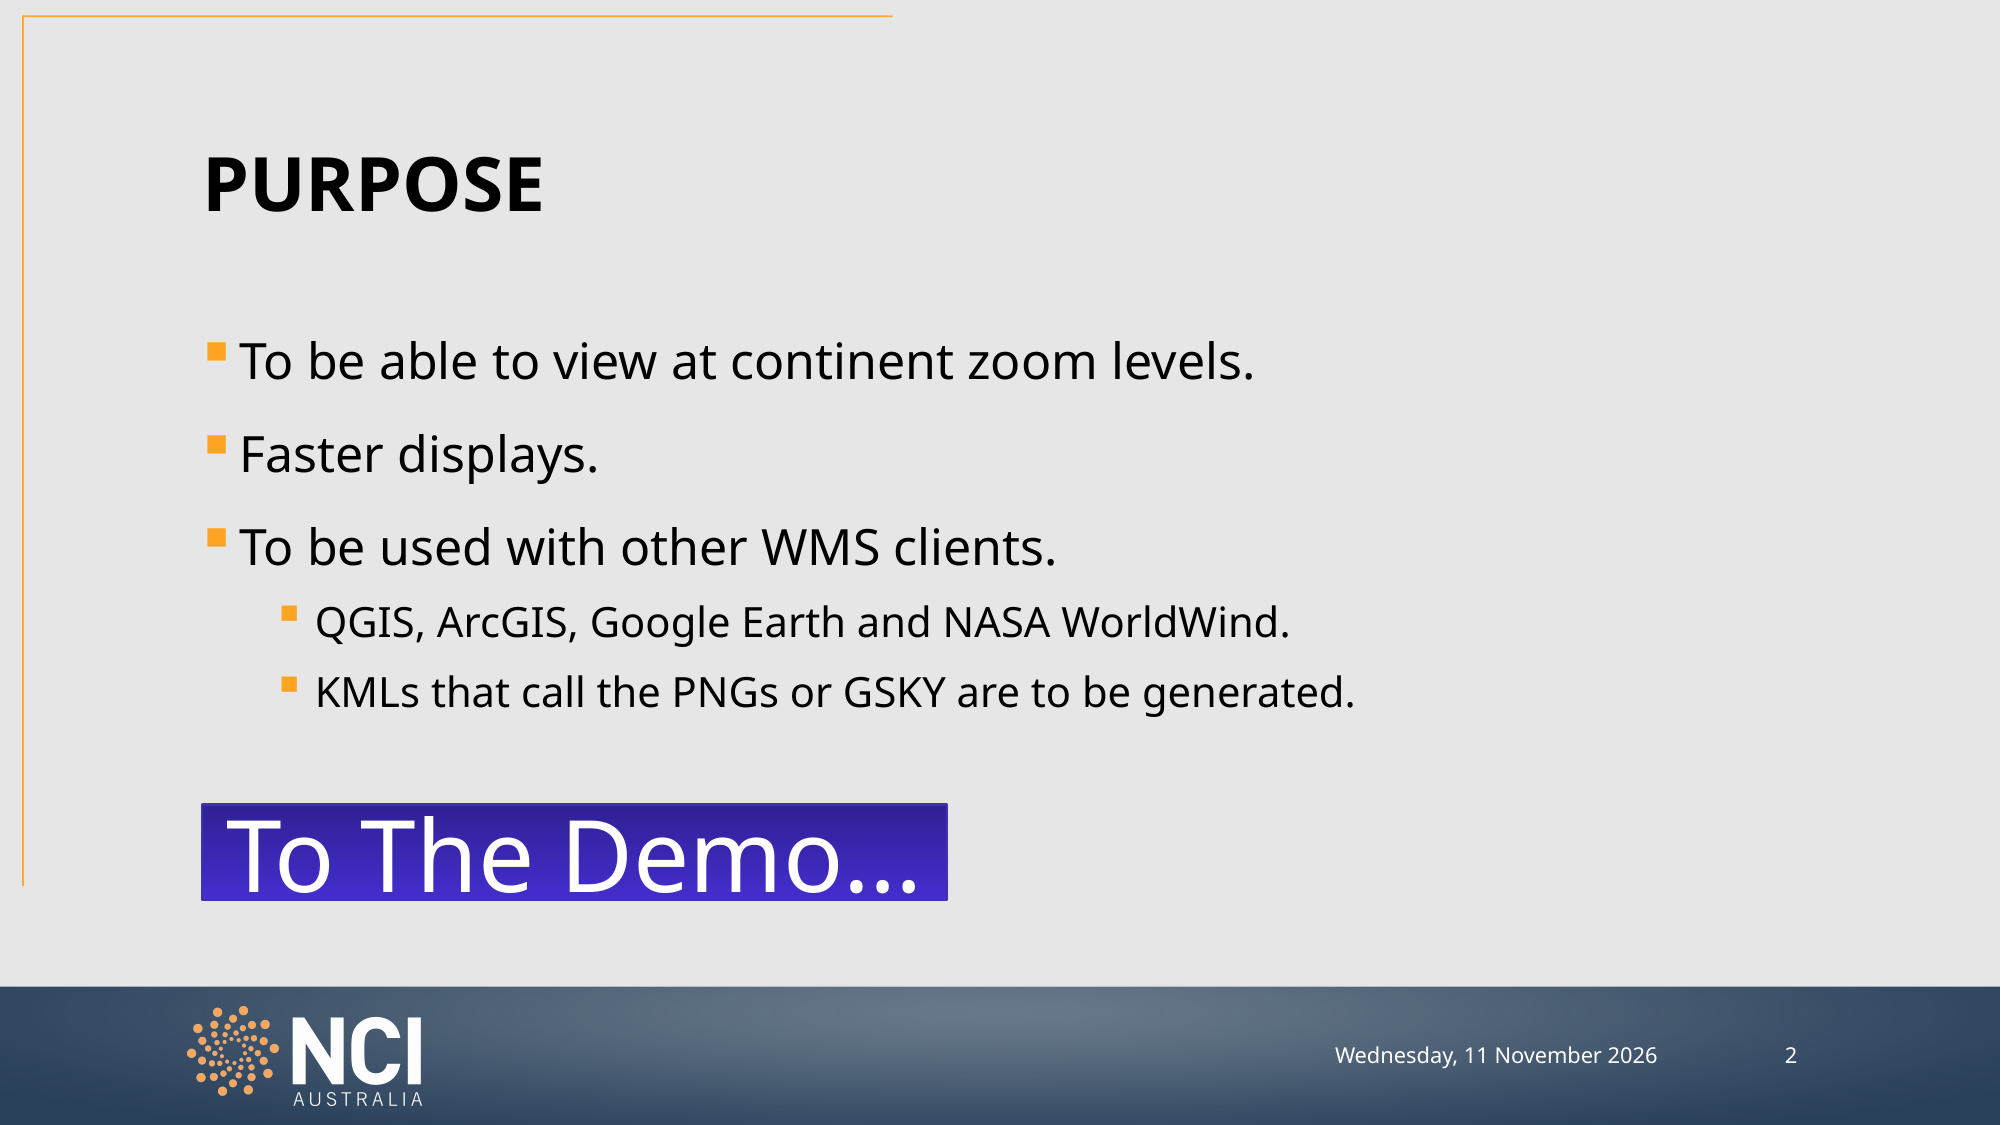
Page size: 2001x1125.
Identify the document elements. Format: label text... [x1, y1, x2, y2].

list To be able to view at continent zoom levels. Faster displays. To be used with other WMS clients. QGIS, ArcGIS, Google Earth and NASA WorldWind. KMLs that call the PNGs or GSKY are to be generated. [187, 309, 1813, 789]
title purpose [187, 66, 1813, 309]
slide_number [1223, 1026, 1674, 1086]
slide_number 1 [1685, 1026, 1813, 1086]
picture [187, 1006, 422, 1106]
text_box To The Demo… [201, 803, 948, 901]
